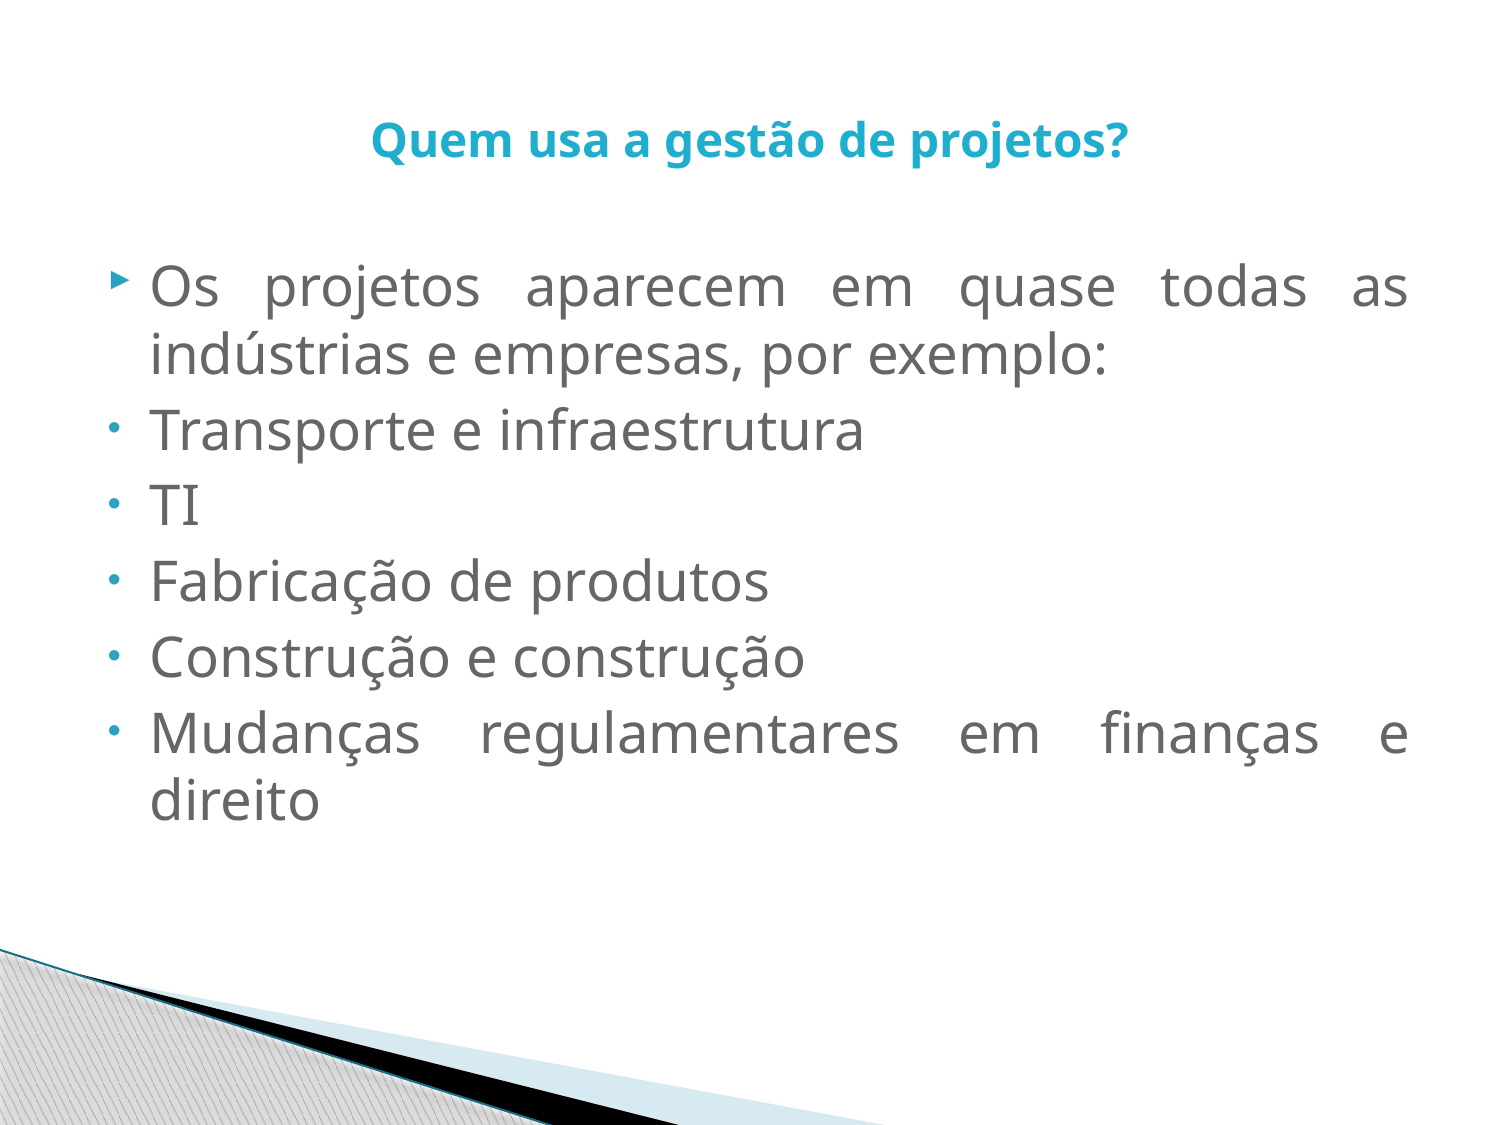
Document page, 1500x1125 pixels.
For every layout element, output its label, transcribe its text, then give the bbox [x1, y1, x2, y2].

list Os projetos aparecem em quase todas as indústrias e empresas, por exemplo: Transporte e infraestrutura TI Fabricação de produtos Construção e construção Mudanças regulamentares em finanças e direito [75, 243, 1425, 986]
title Quem usa a gestão de projetos? [75, 45, 1425, 233]
